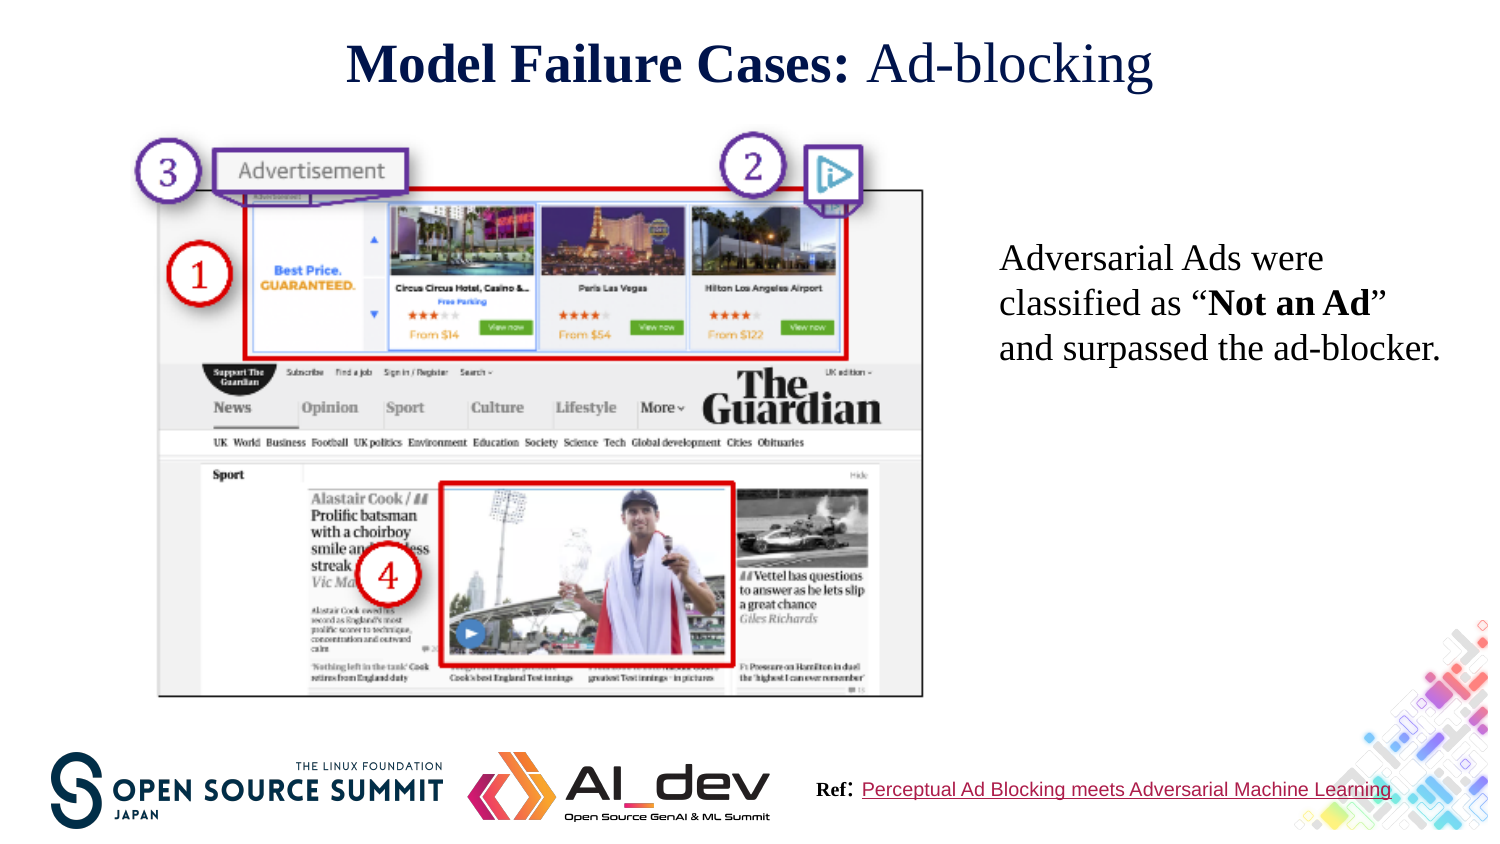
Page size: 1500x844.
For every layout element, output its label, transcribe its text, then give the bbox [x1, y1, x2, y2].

picture [467, 752, 770, 822]
picture [130, 124, 928, 701]
text_box Adversarial Ads were classified as “Not an Ad” and surpassed the ad-blocker. [984, 217, 1465, 391]
title Model Failure Cases: Ad-blocking [51, 16, 1449, 111]
picture [1294, 620, 1488, 830]
list Ref: Perceptual Ad Blocking meets Adversarial Machine Learning [800, 750, 1465, 819]
picture [51, 752, 443, 829]
